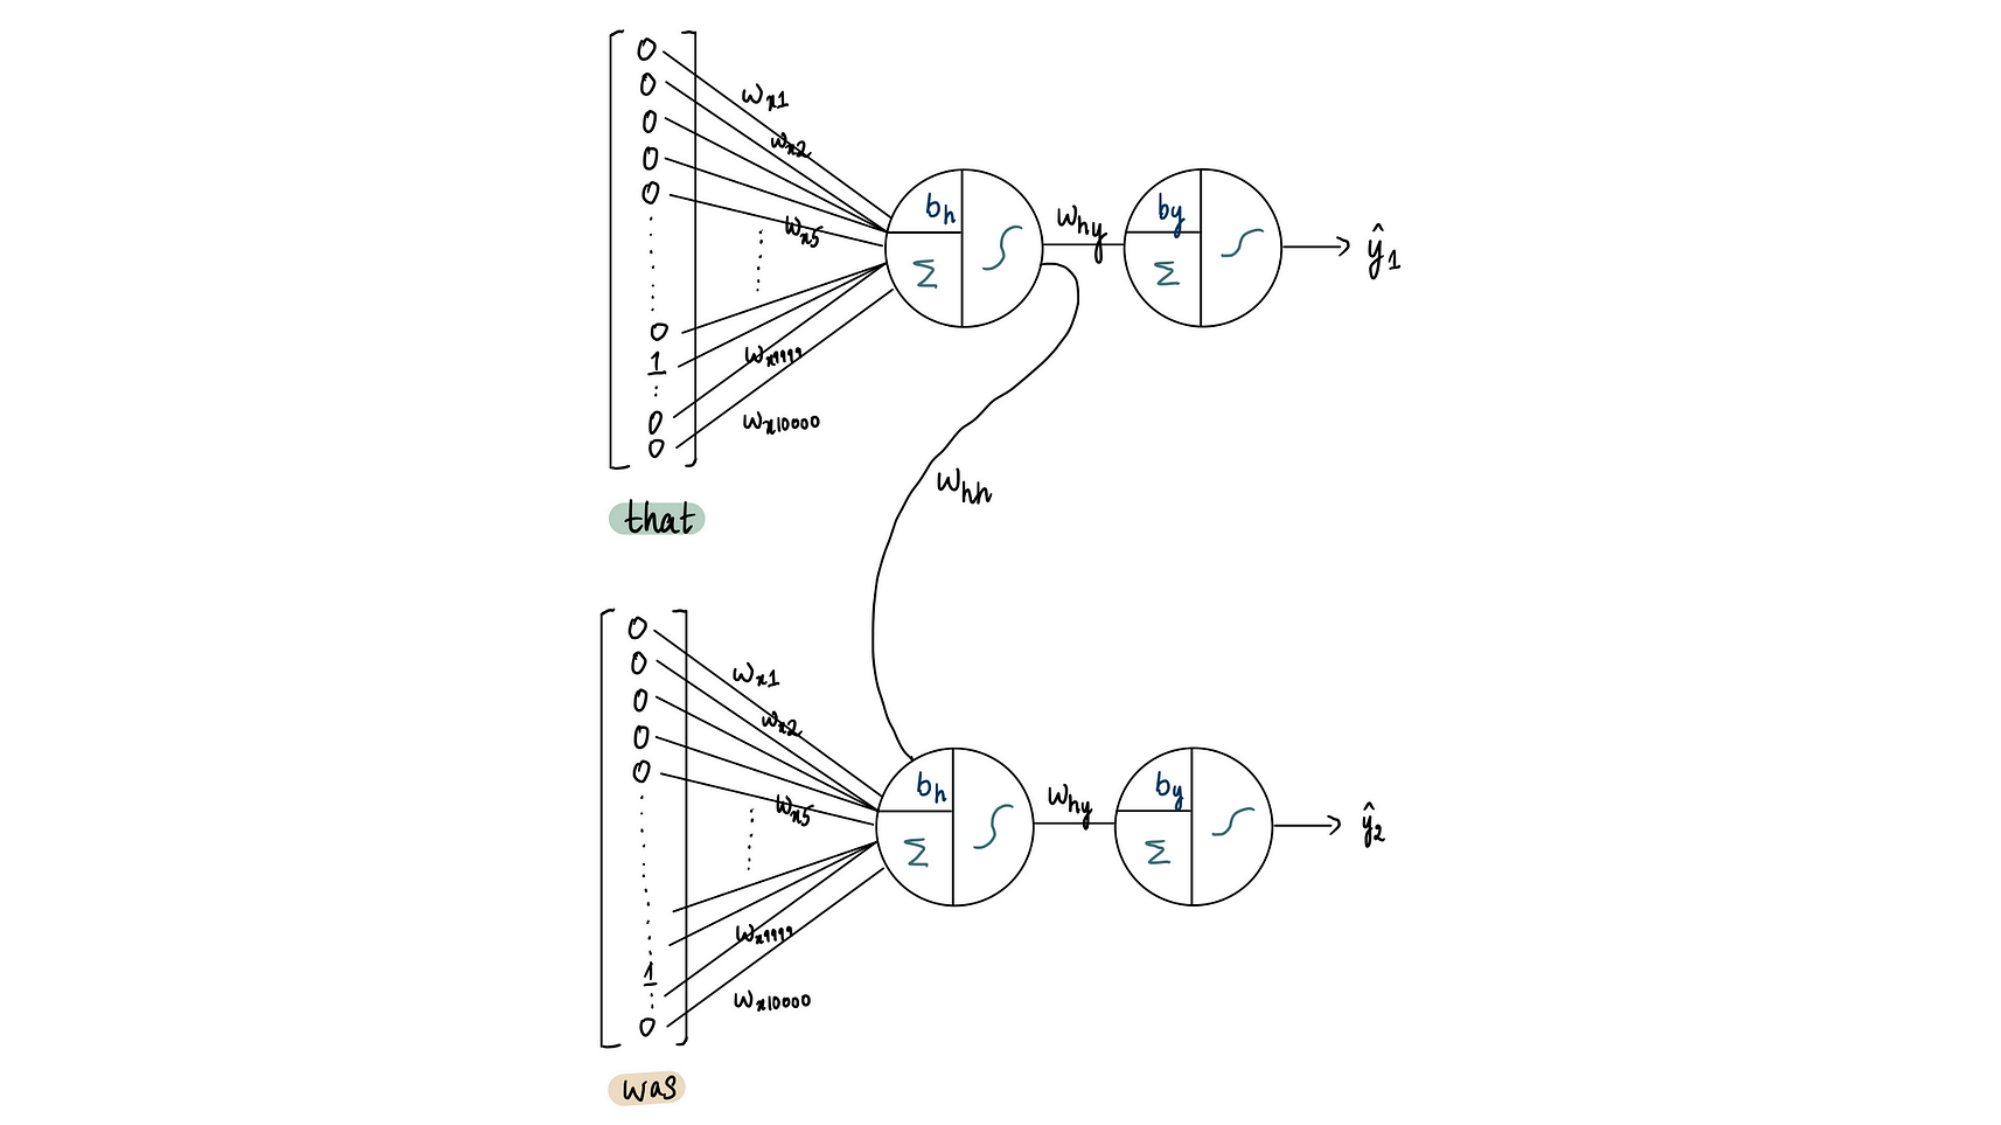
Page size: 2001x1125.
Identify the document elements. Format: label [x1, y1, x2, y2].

picture [533, 0, 1467, 1125]
